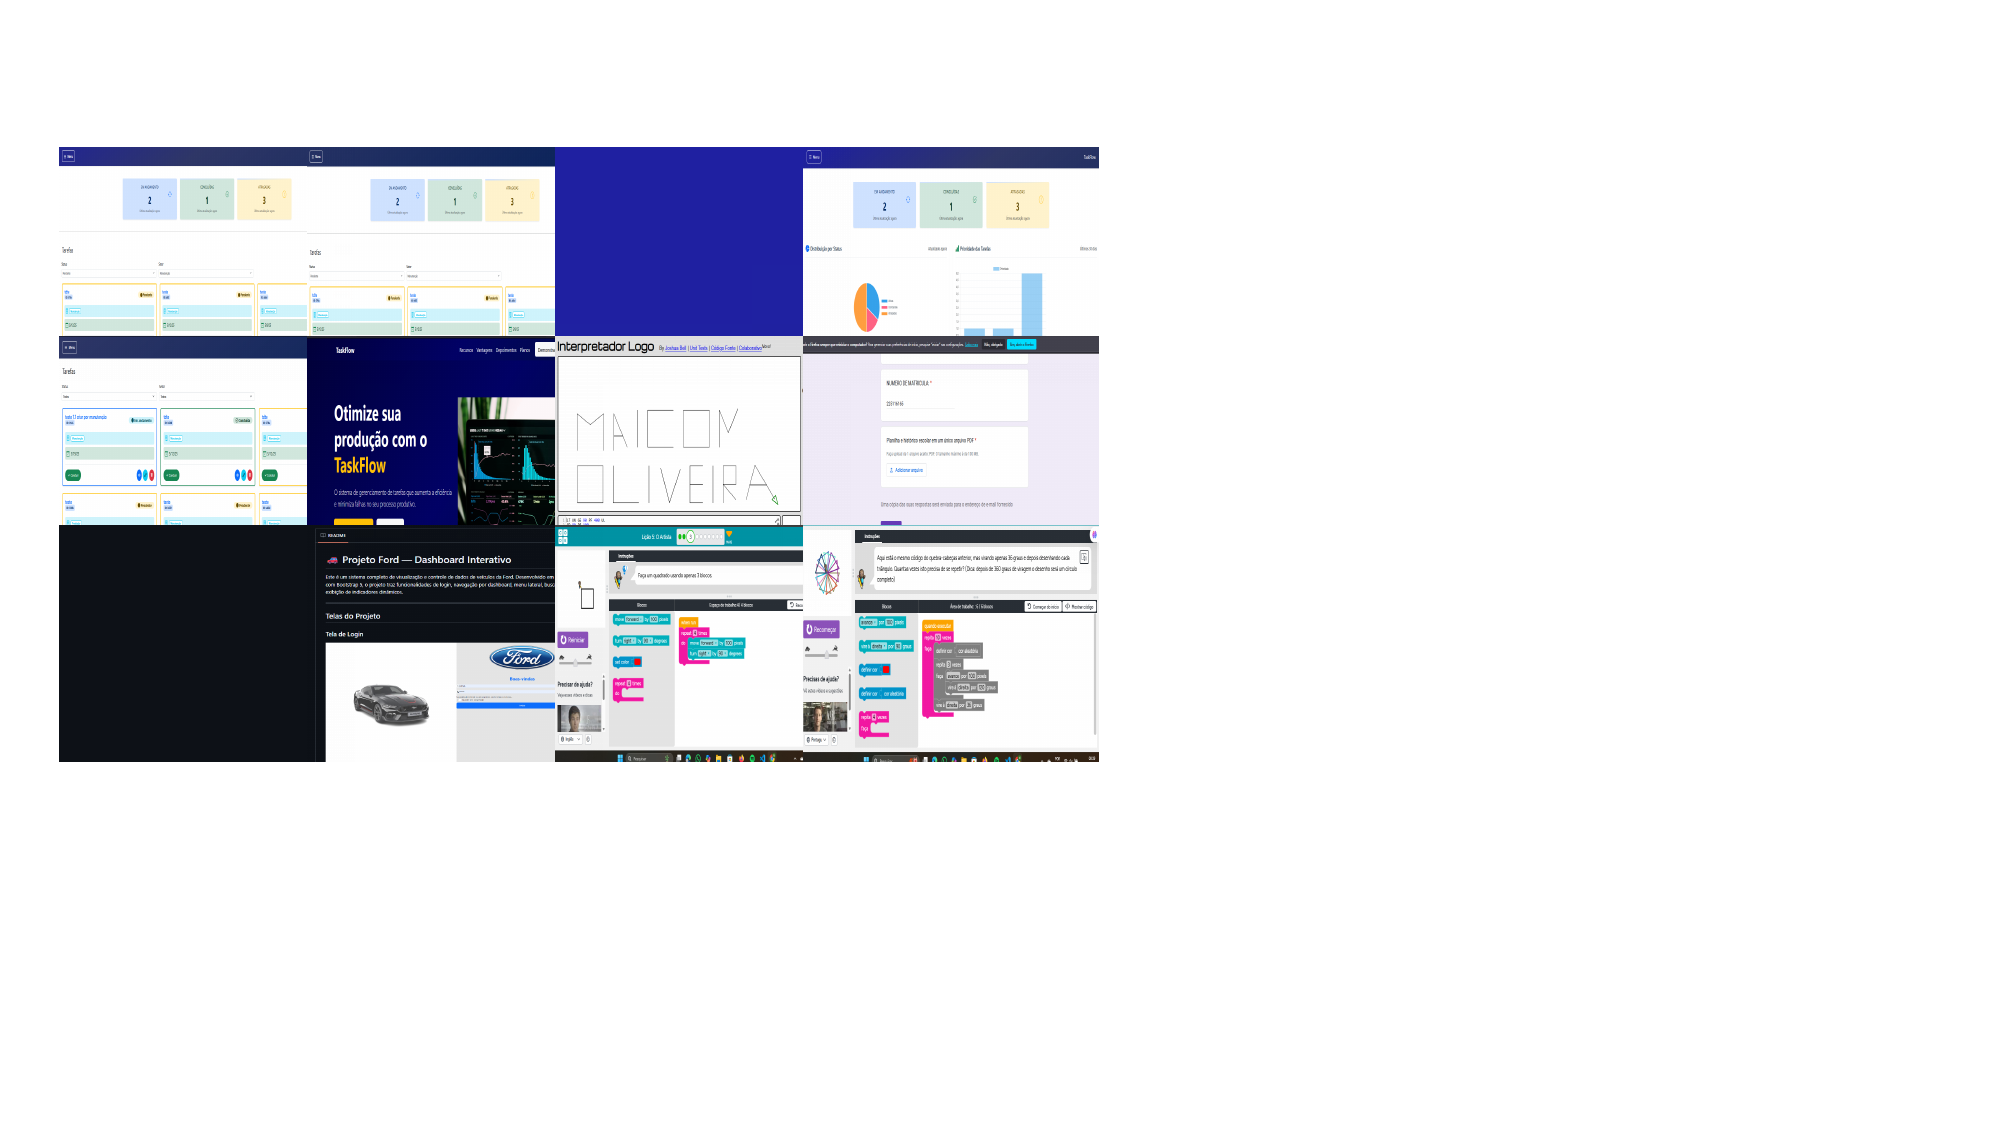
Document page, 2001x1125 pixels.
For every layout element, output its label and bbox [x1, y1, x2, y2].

picture [58, 147, 1099, 762]
